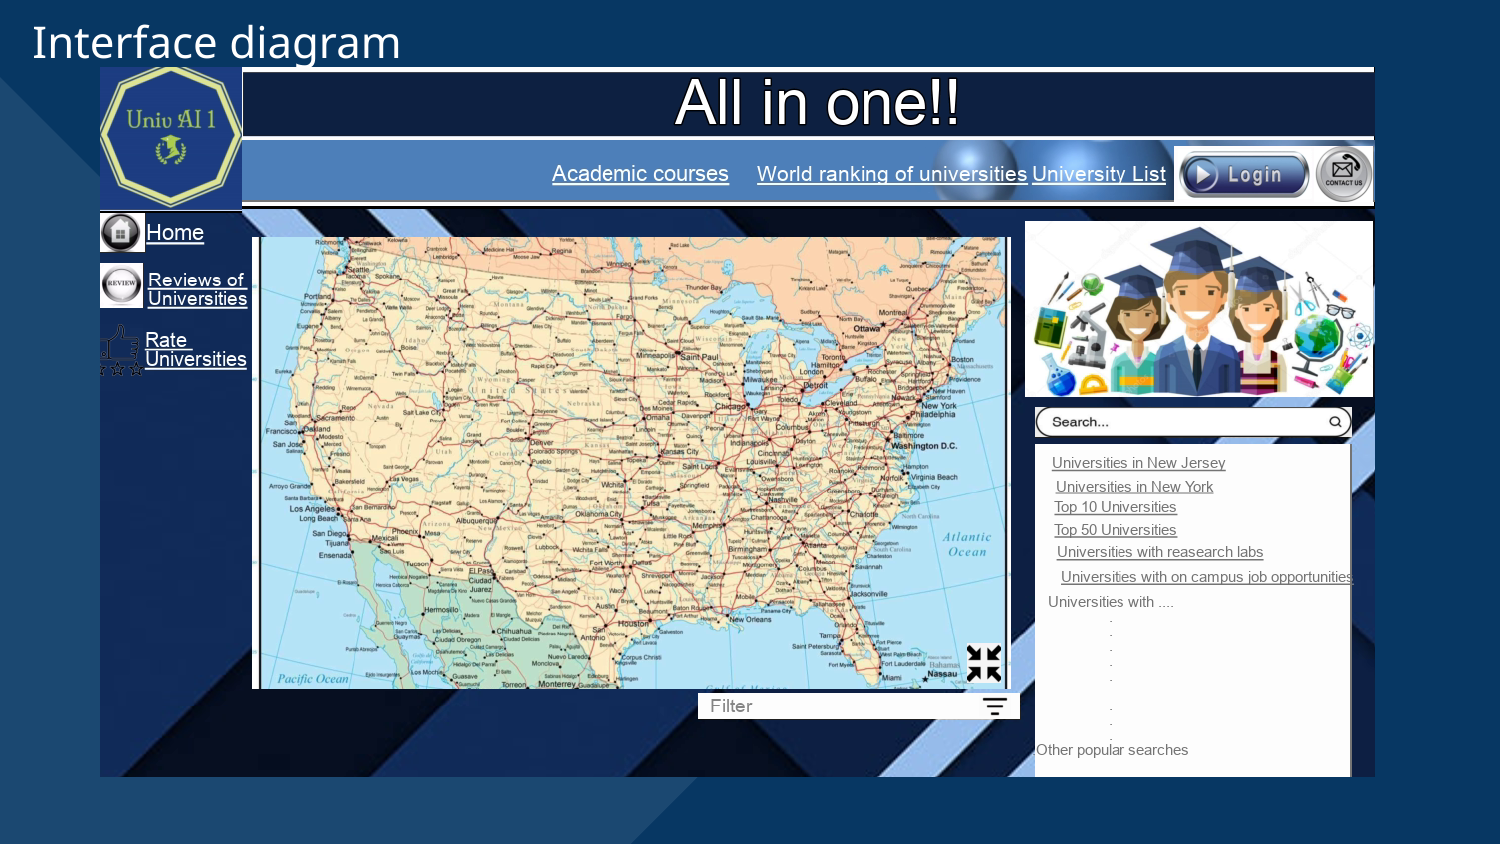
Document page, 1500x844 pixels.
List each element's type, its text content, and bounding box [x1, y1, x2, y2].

text_box Interface diagram [17, 0, 583, 83]
picture [100, 67, 1375, 777]
